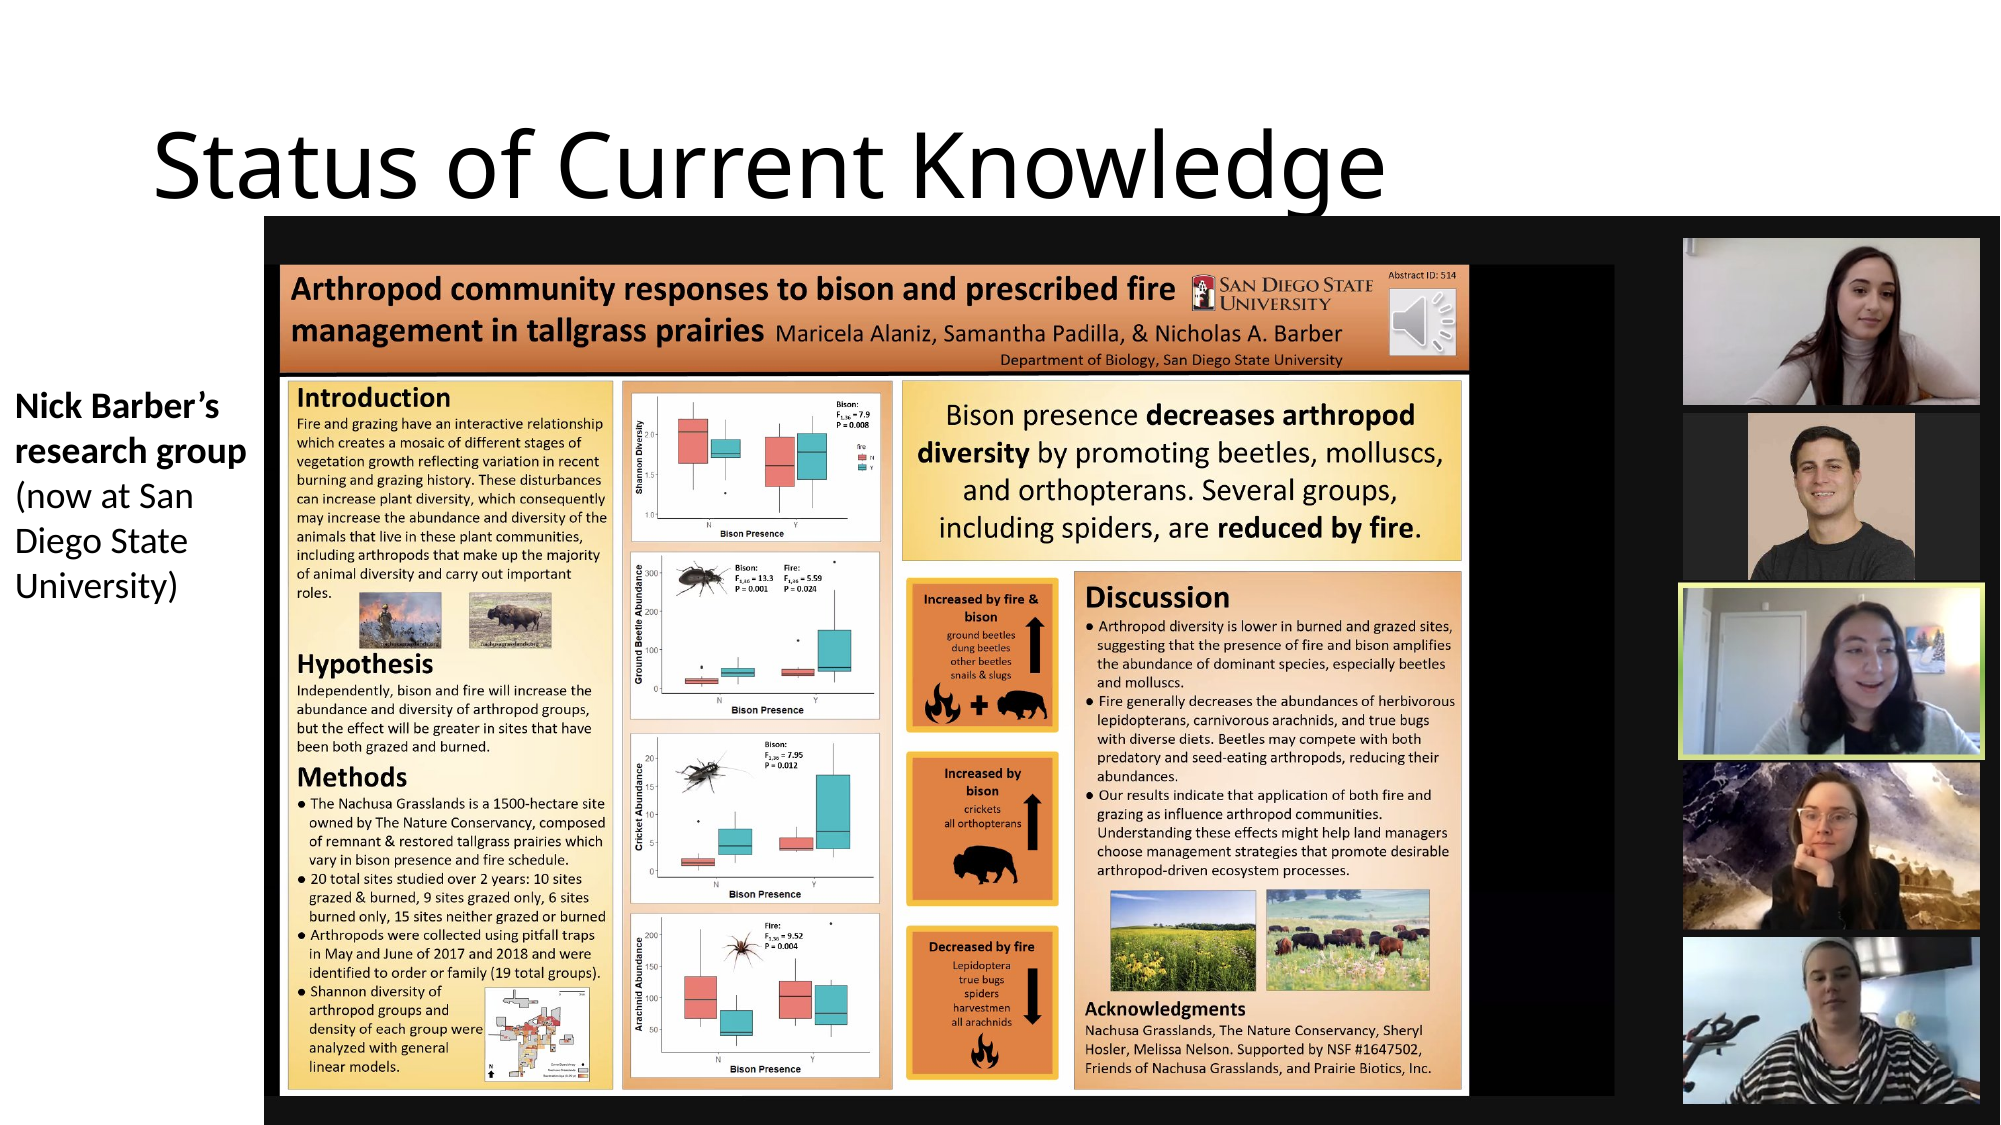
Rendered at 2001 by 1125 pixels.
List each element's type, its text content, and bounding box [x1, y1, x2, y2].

picture [264, 216, 2000, 1125]
text_box Nick Barber’s research group (now at San Diego State University) [0, 374, 264, 614]
title Status of Current Knowledge [137, 59, 1863, 278]
